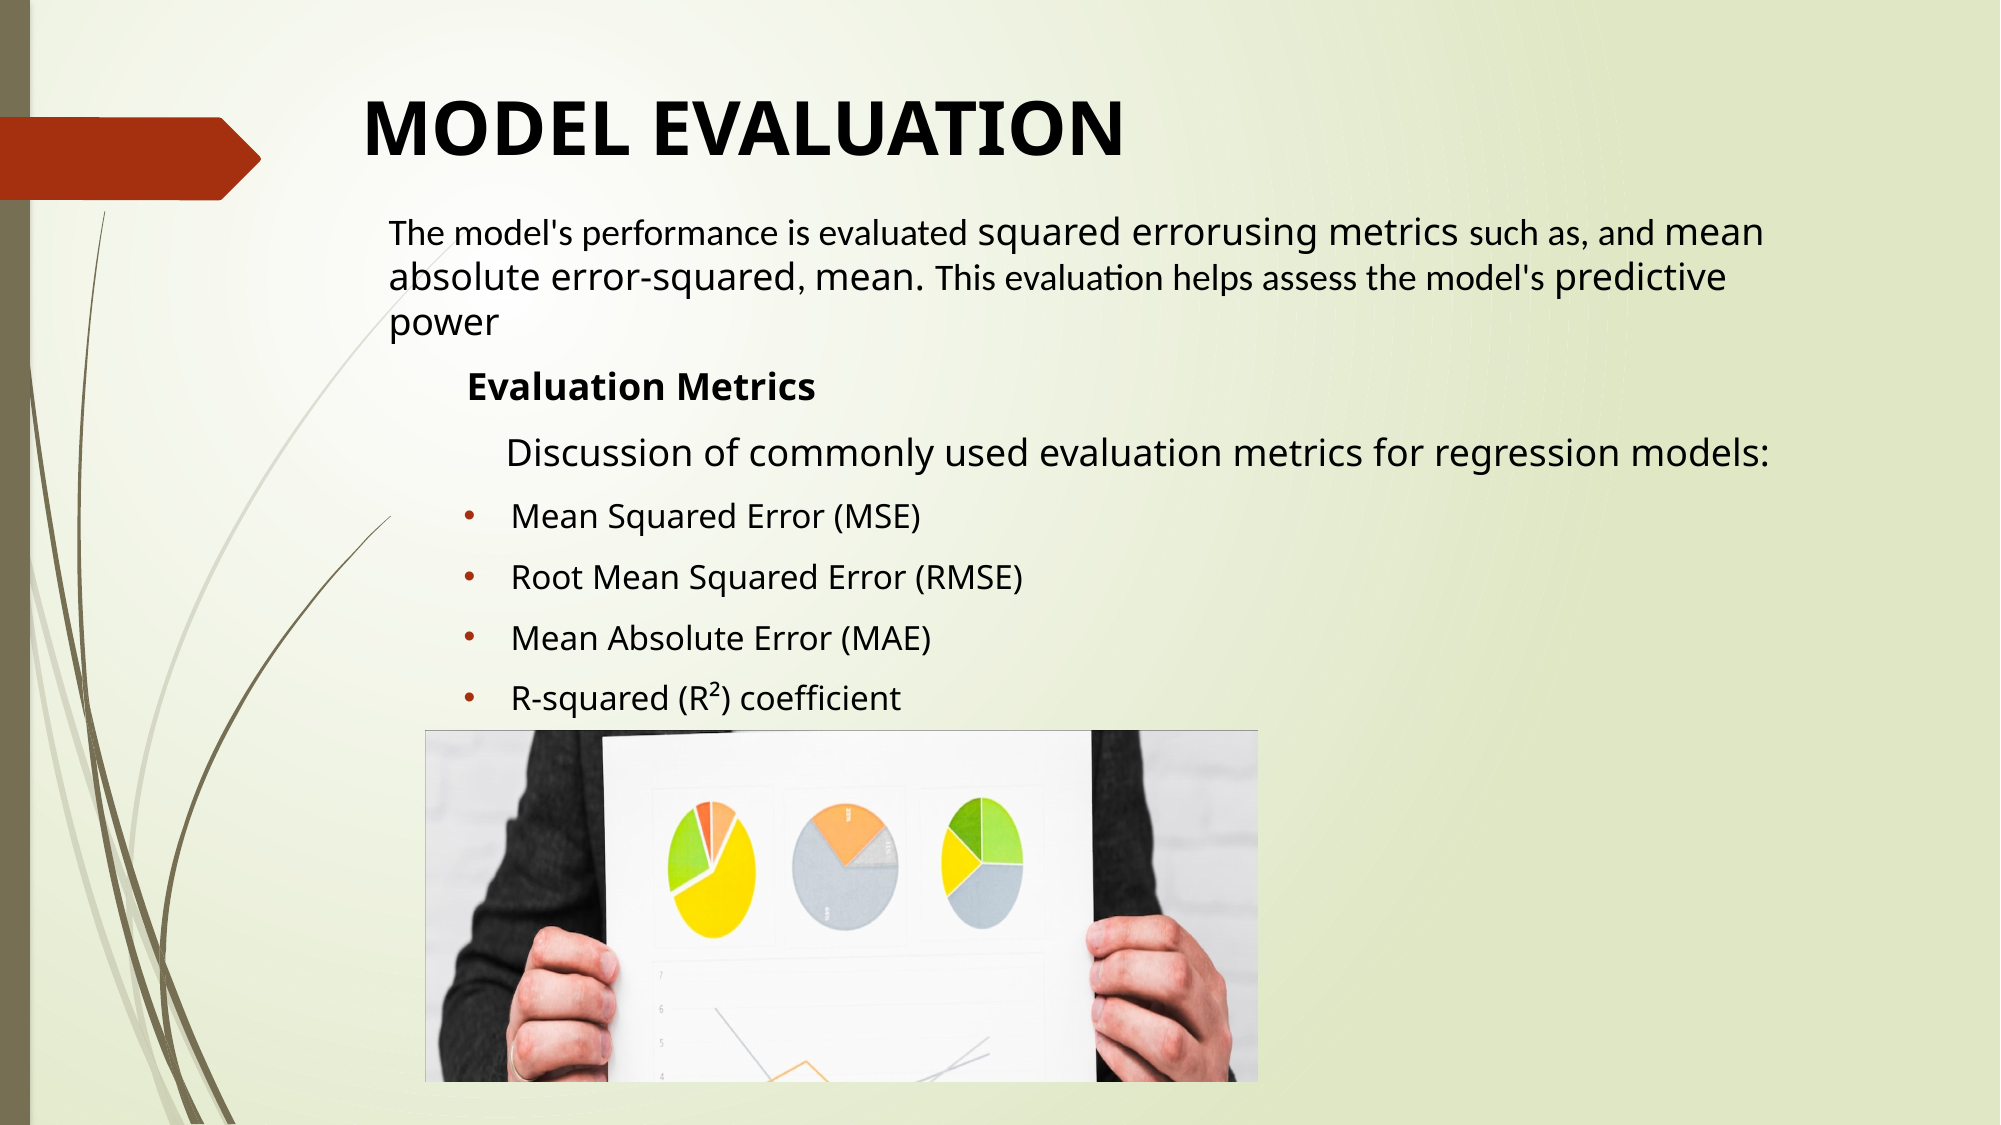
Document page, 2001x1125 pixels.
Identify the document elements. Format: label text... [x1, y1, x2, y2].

title MODEL EVALUATION [346, 72, 1809, 283]
picture [424, 729, 1258, 1082]
list The model's performance is evaluated squared errorusing metrics such as, and mean absolute error-squared, mean. This evaluation helps assess the model's predictive power Evaluation Metrics Discussion of commonly used evaluation metrics for regression models: Mean Squared Error (MSE) Root Mean Squared Error (RMSE) Mean Absolute Error (MAE) R-squared (R²) coefficient [373, 200, 1837, 873]
